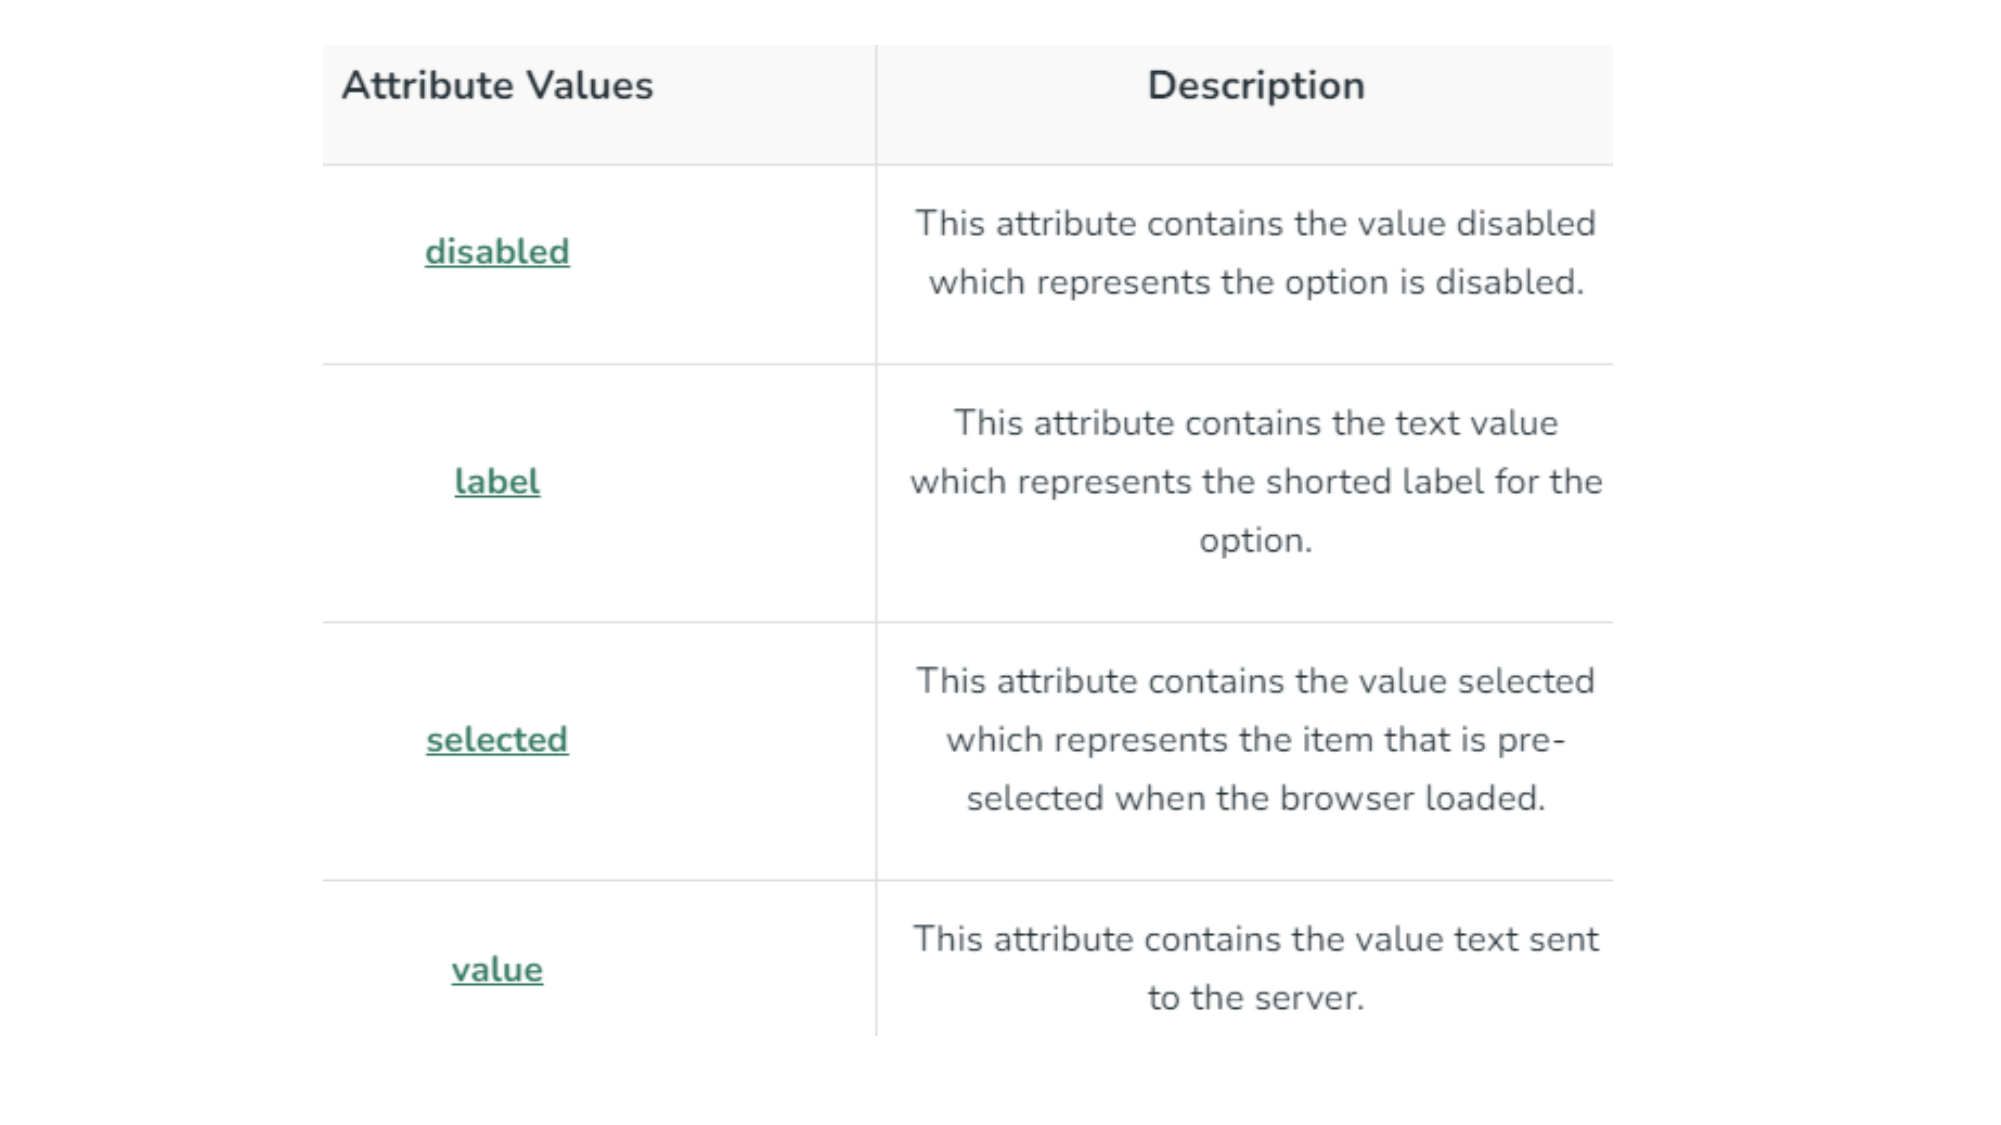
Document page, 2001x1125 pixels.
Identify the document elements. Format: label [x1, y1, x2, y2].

picture [323, 45, 1613, 1036]
